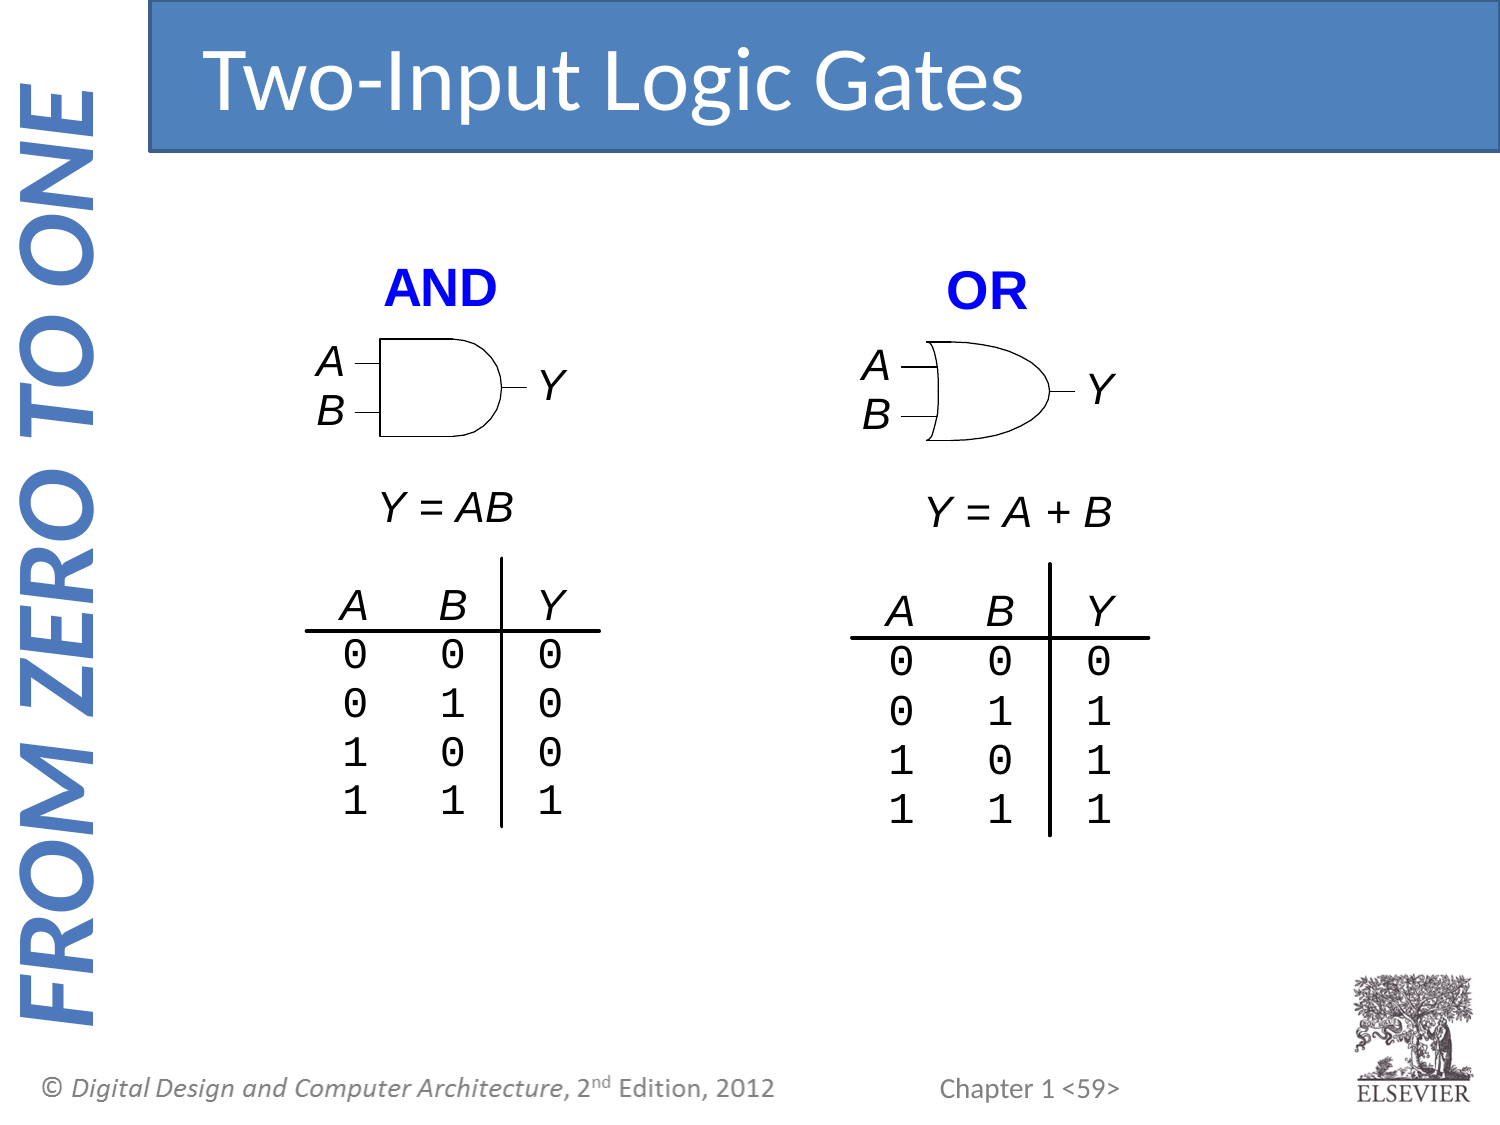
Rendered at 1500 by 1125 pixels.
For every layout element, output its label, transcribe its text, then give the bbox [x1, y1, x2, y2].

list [275, 235, 654, 858]
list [820, 237, 1204, 867]
text_box Two-Input Logic Gates [187, 11, 1488, 136]
picture [0, 0, 1500, 1125]
text_box [87, 174, 1413, 1025]
